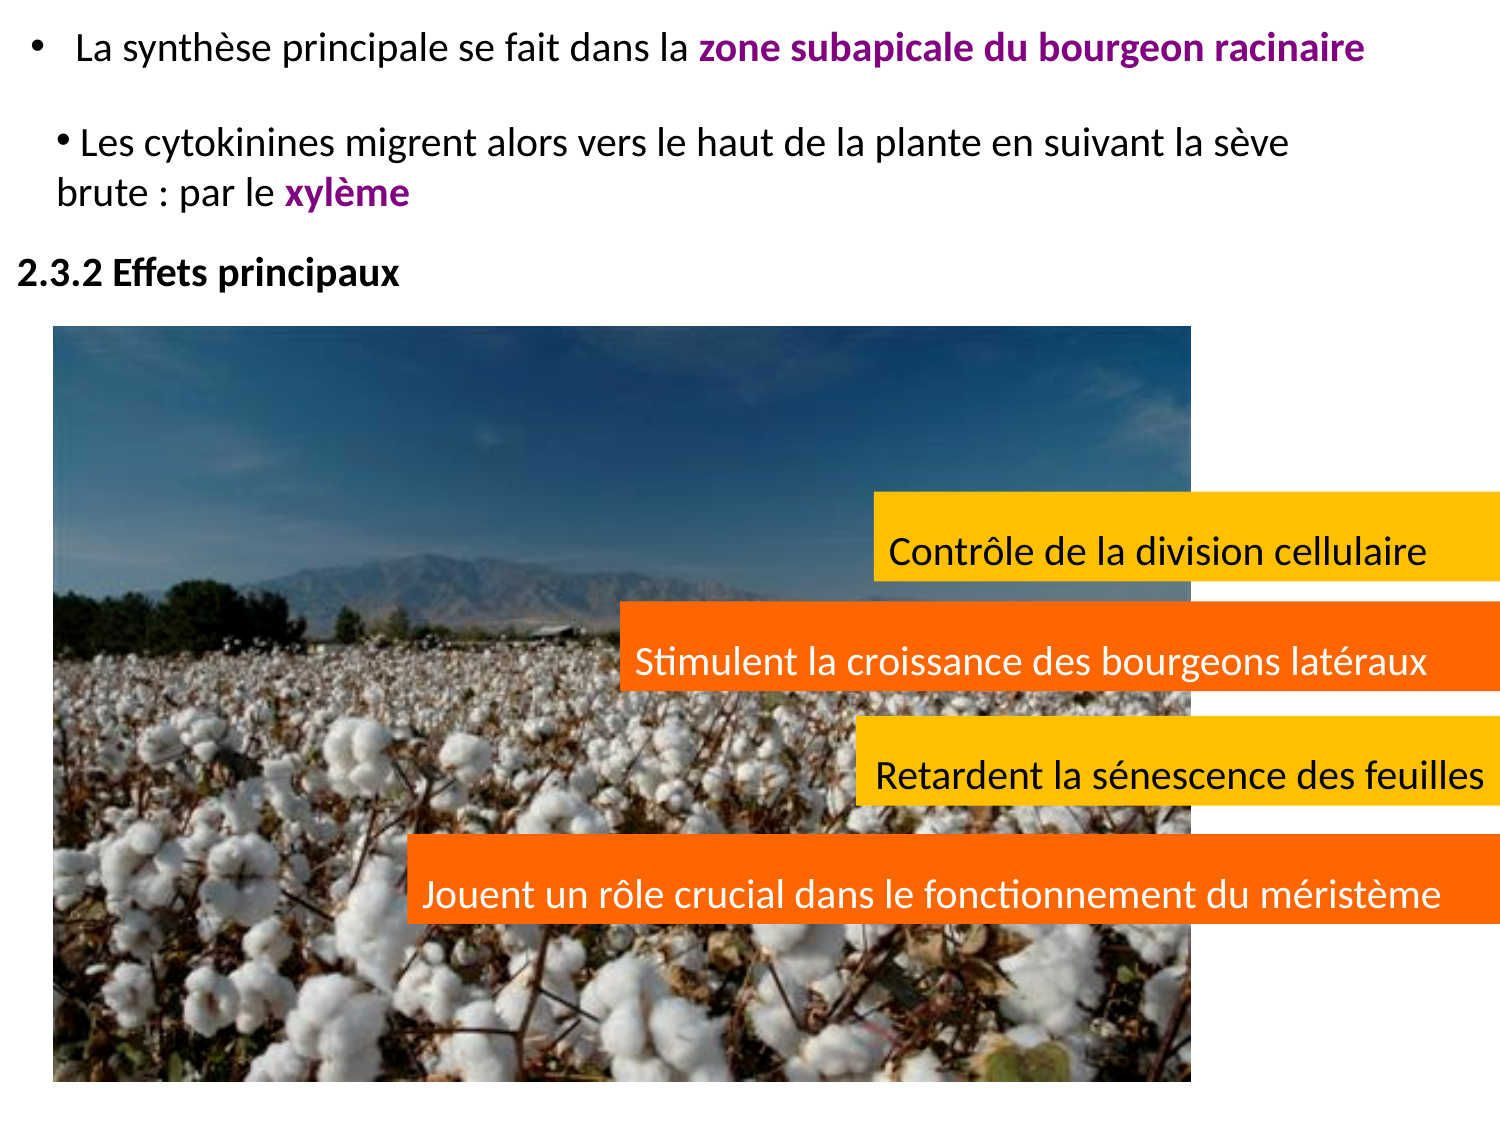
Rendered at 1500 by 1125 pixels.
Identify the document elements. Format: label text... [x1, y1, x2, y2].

text_box La synthèse principale se fait dans la zone subapicale du bourgeon racinaire [0, 12, 1459, 78]
text_box Les cytokinines migrent alors vers le haut de la plante en suivant la sève brute : par le xylème [41, 107, 1418, 222]
text_box Retardent la sénescence des feuilles [1194, 715, 1500, 806]
picture [52, 325, 1191, 1082]
text_box Jouent un rôle crucial dans le fonctionnement du méristème [1194, 834, 1500, 924]
text_box Stimulent la croissance des bourgeons latéraux [1194, 601, 1500, 692]
text_box 2.3.2 Effets principaux [2, 236, 416, 302]
text_box Contrôle de la division cellulaire [1194, 491, 1500, 582]
